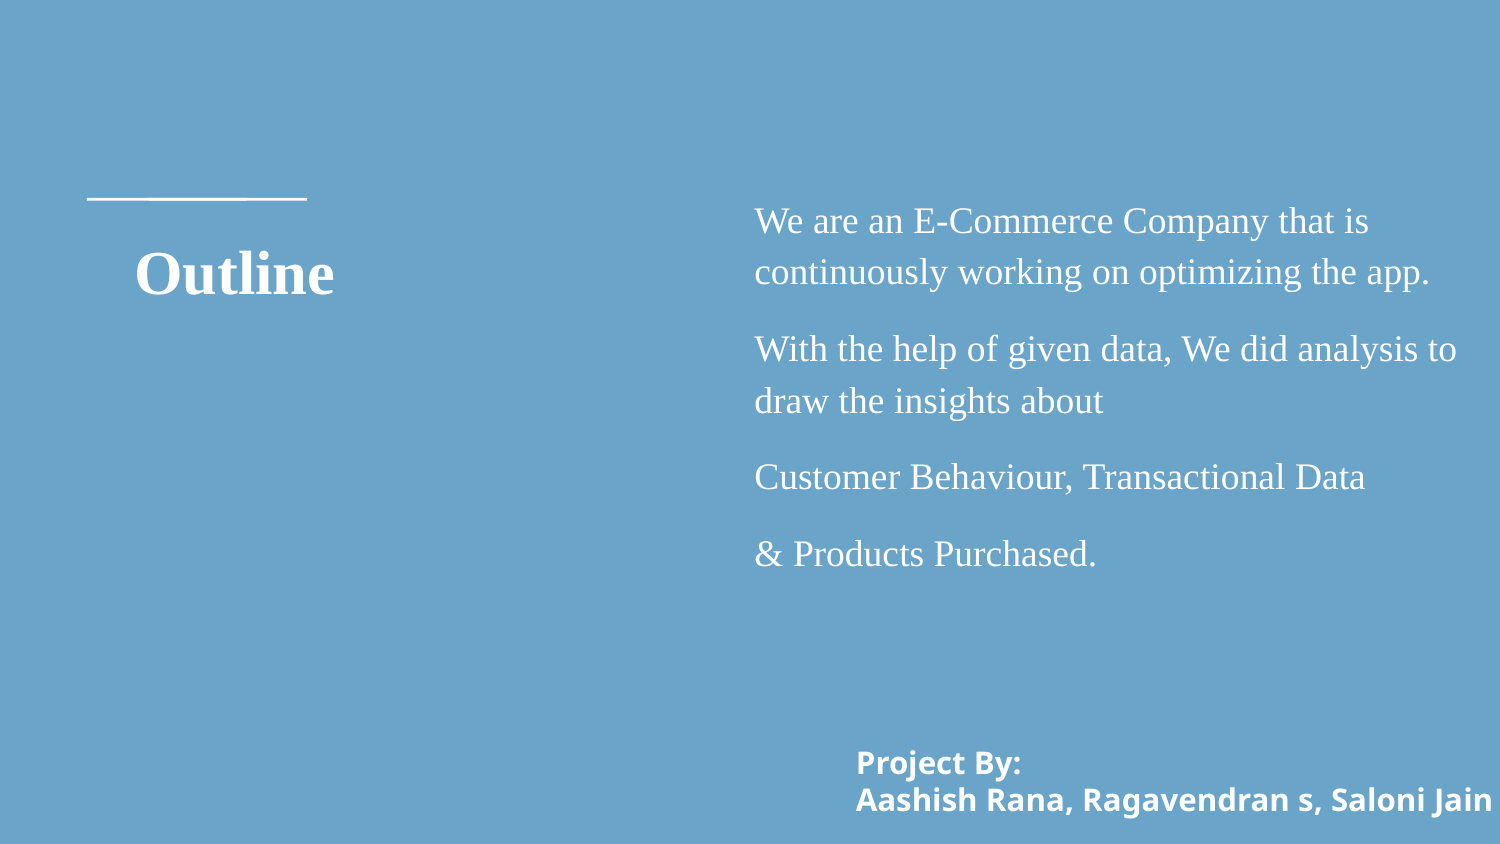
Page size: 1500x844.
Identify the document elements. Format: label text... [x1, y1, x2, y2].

subtitle We are an E-Commerce Company that is continuously working on optimizing the app. With the help of given data, We did analysis to draw the insights about Customer Behaviour, Transactional Data & Products Purchased. [739, 173, 1482, 741]
title Project By: Aashish Rana, Ragavendran s, Saloni Jain [840, 727, 1500, 844]
title Outline [119, 216, 589, 466]
